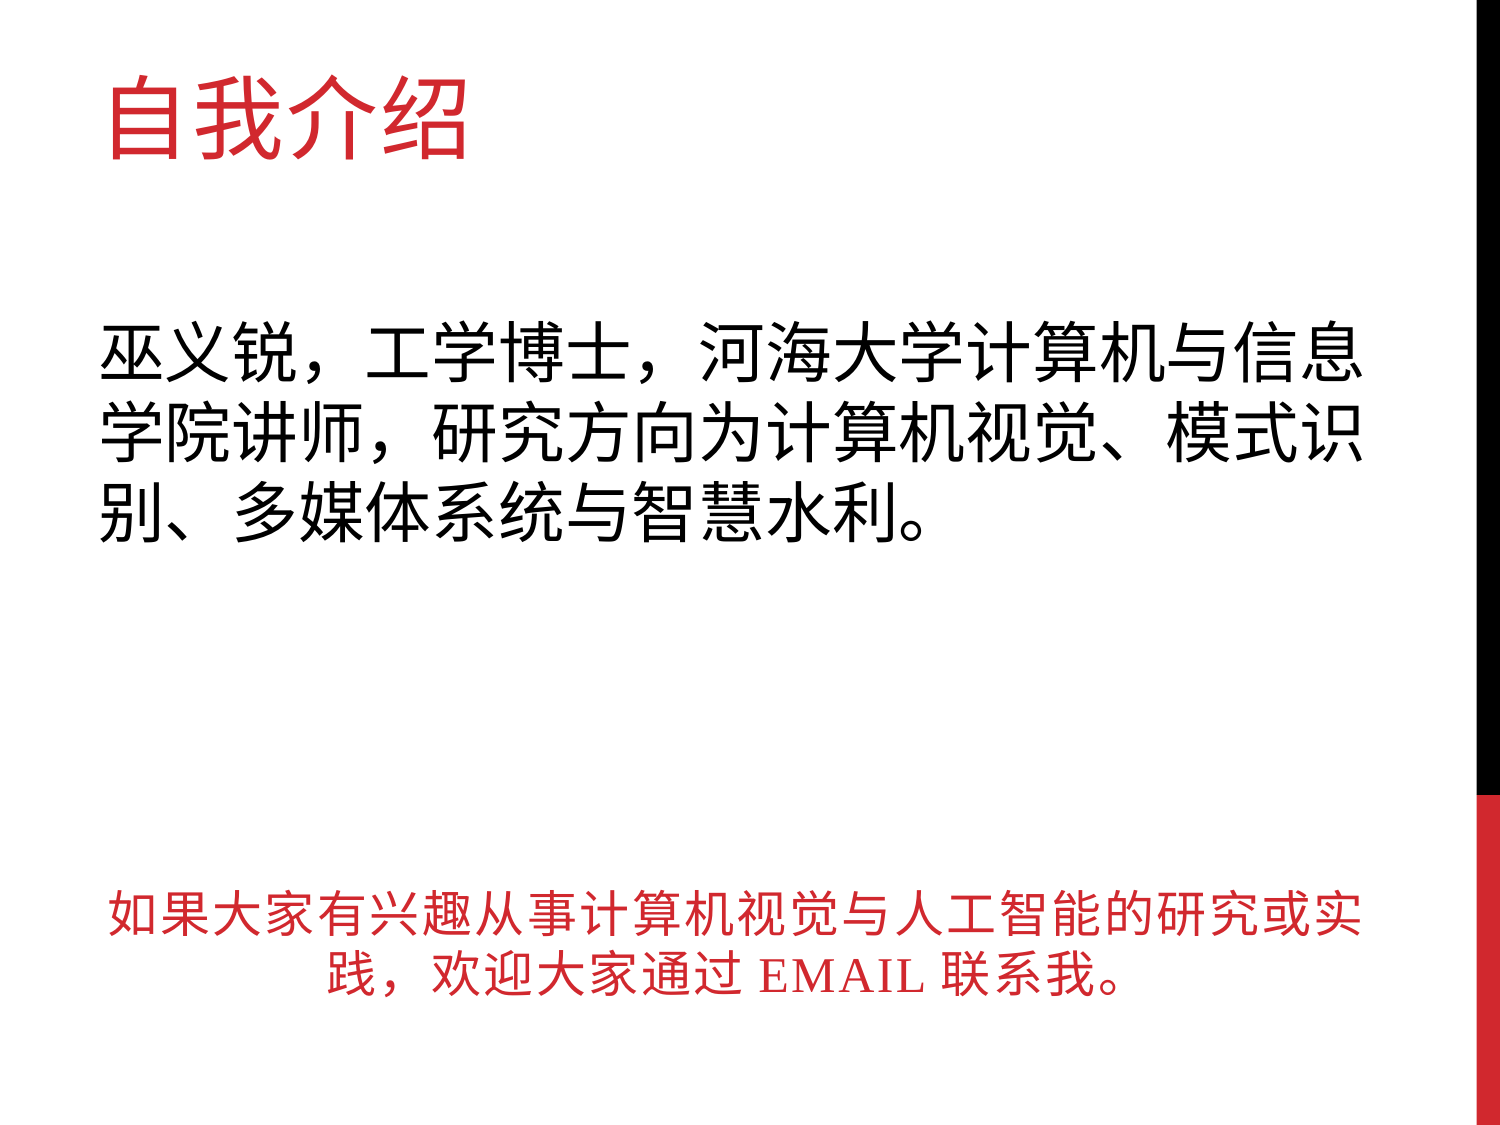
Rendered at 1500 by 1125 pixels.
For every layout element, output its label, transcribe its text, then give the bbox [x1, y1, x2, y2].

text_box 如果大家有兴趣从事计算机视觉与人工智能的研究或实践，欢迎大家通过email联系我。 [83, 875, 1392, 1011]
text_box 自我介绍 [83, 52, 1359, 228]
text_box 巫义锐，工学博士，河海大学计算机与信息学院讲师，研究方向为计算机视觉、模式识别、多媒体系统与智慧水利。 [83, 303, 1392, 559]
